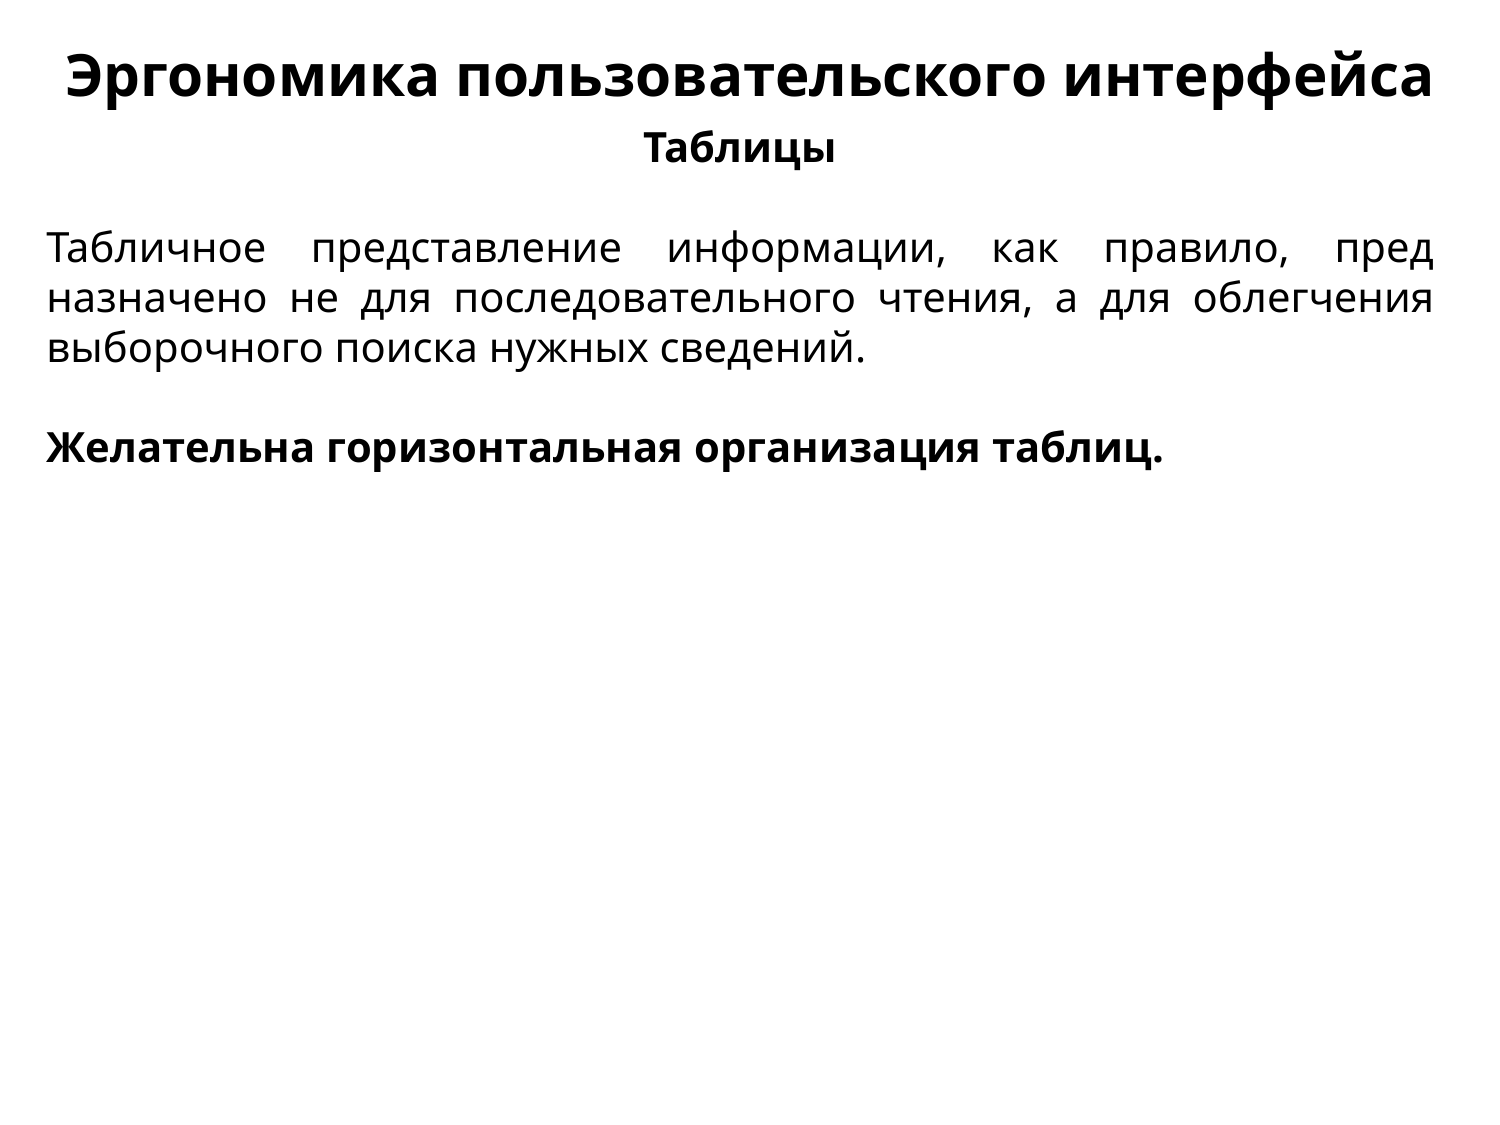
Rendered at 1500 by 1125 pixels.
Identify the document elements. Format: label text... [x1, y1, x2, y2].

text_box Таблицы Табличное представление информации, как правило, пред­назначено не для последовательного чтения, а для облегчения выборочного поиска нужных сведений. Желательна горизонтальная организация таблиц. [31, 113, 1450, 479]
text_box Эргономика пользовательского интерфейса [17, 30, 1483, 116]
